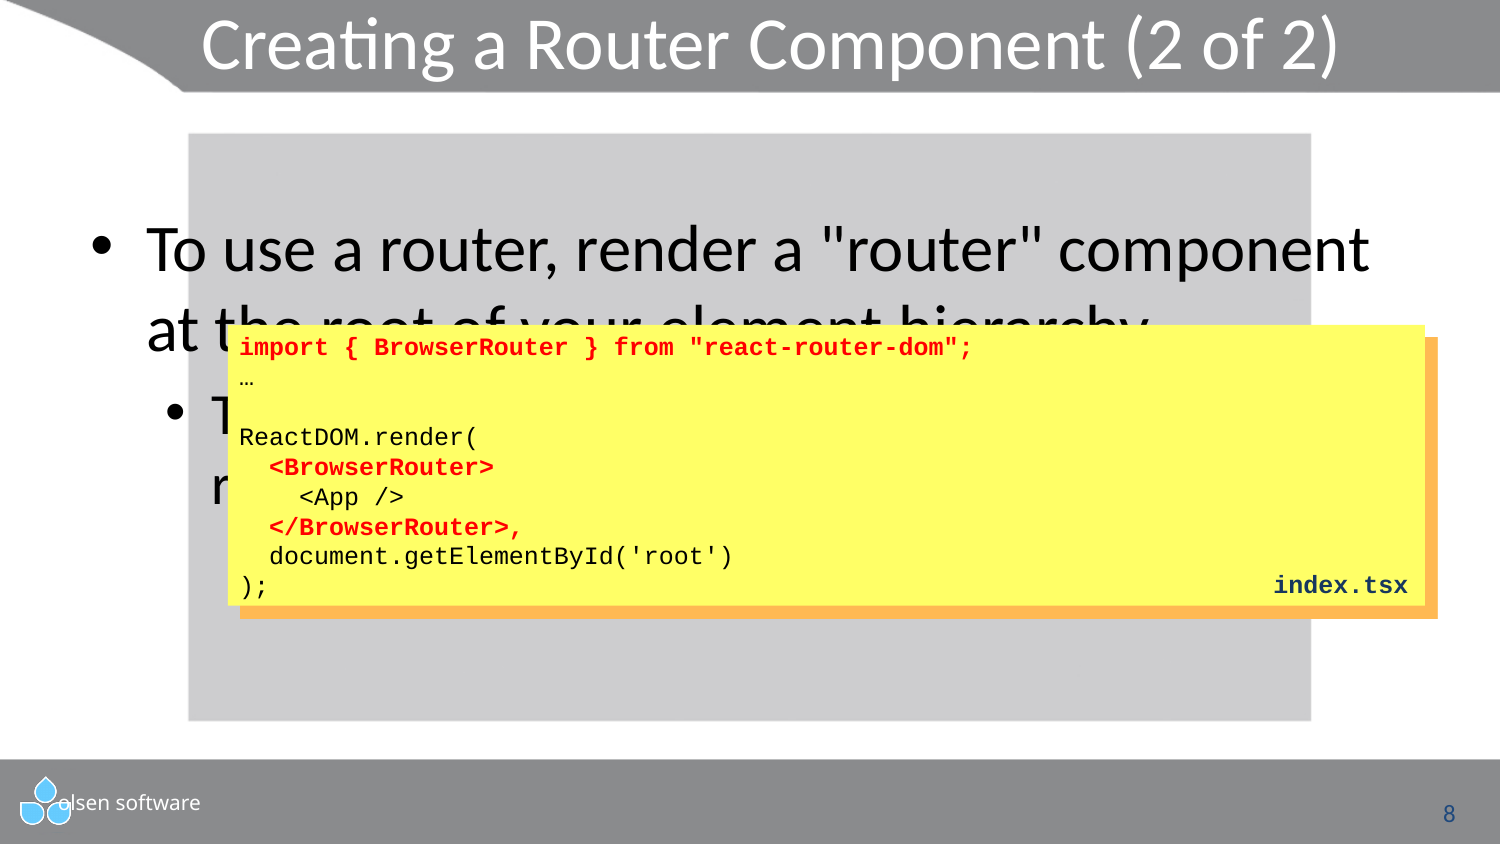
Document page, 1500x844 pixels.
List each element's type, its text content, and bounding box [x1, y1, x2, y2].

text_box 8 [1406, 759, 1493, 835]
title Creating a Router Component (2 of 2) [186, 0, 1425, 79]
list To use a router, render a "router" component at the root of your element hierarchy Typically, you wrap your <App> root element in a router: [75, 196, 1425, 754]
text_box import { BrowserRouter } from "react-router-dom"; … ReactDOM.render( <BrowserRouter> <App /> </BrowserRouter>, document.getElementById('root') ); [227, 324, 1425, 606]
picture [0, 0, 1500, 844]
text_box index.tsx [1258, 560, 1423, 606]
